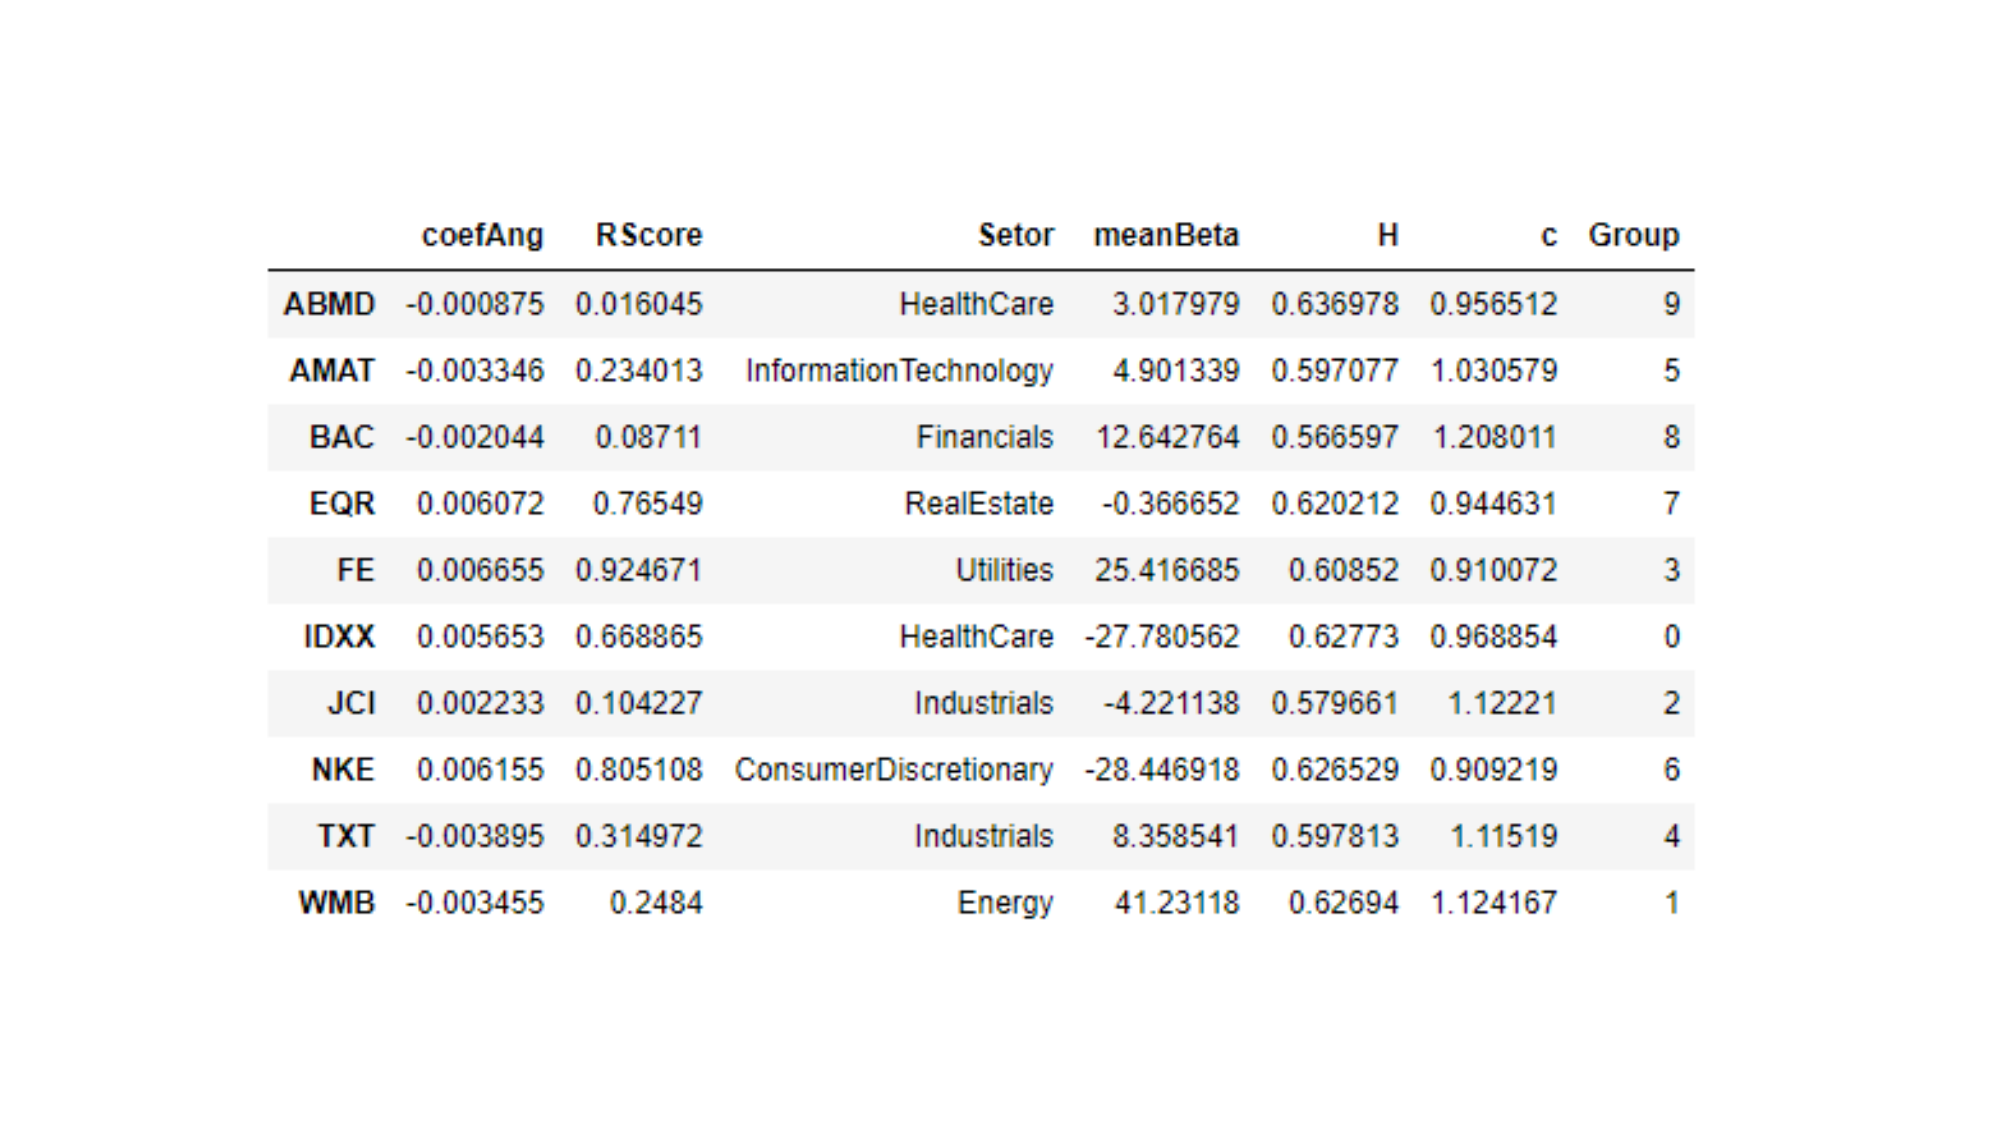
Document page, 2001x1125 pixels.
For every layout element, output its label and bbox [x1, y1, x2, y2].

picture [256, 157, 1744, 968]
